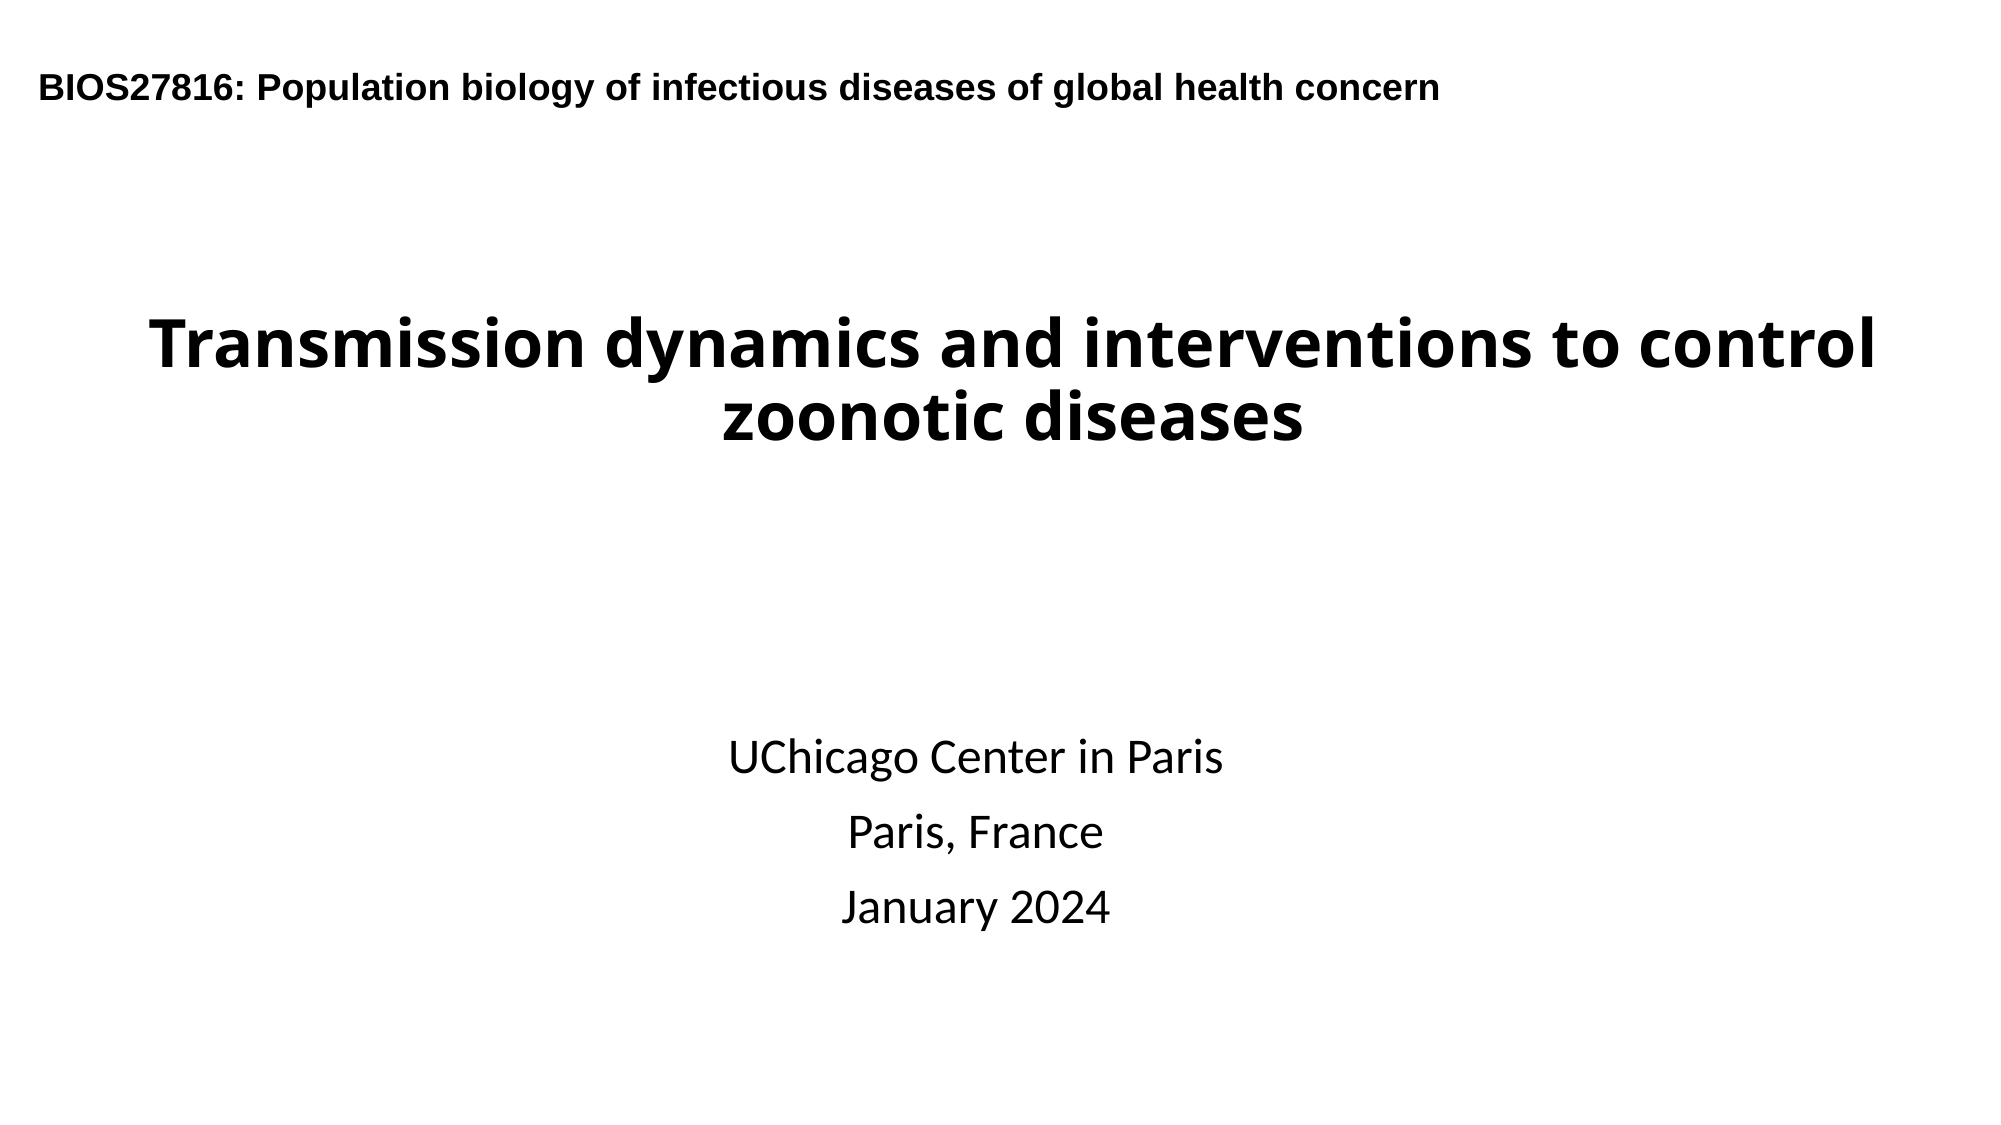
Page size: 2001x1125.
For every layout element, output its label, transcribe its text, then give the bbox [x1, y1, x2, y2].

text_box UChicago Center in Paris Paris, France January 2024 [89, 722, 1863, 1014]
text_box BIOS27816: Population biology of infectious diseases of global health concern [23, 42, 1749, 201]
text_box Transmission dynamics and interventions to control zoonotic diseases [52, 244, 1976, 462]
